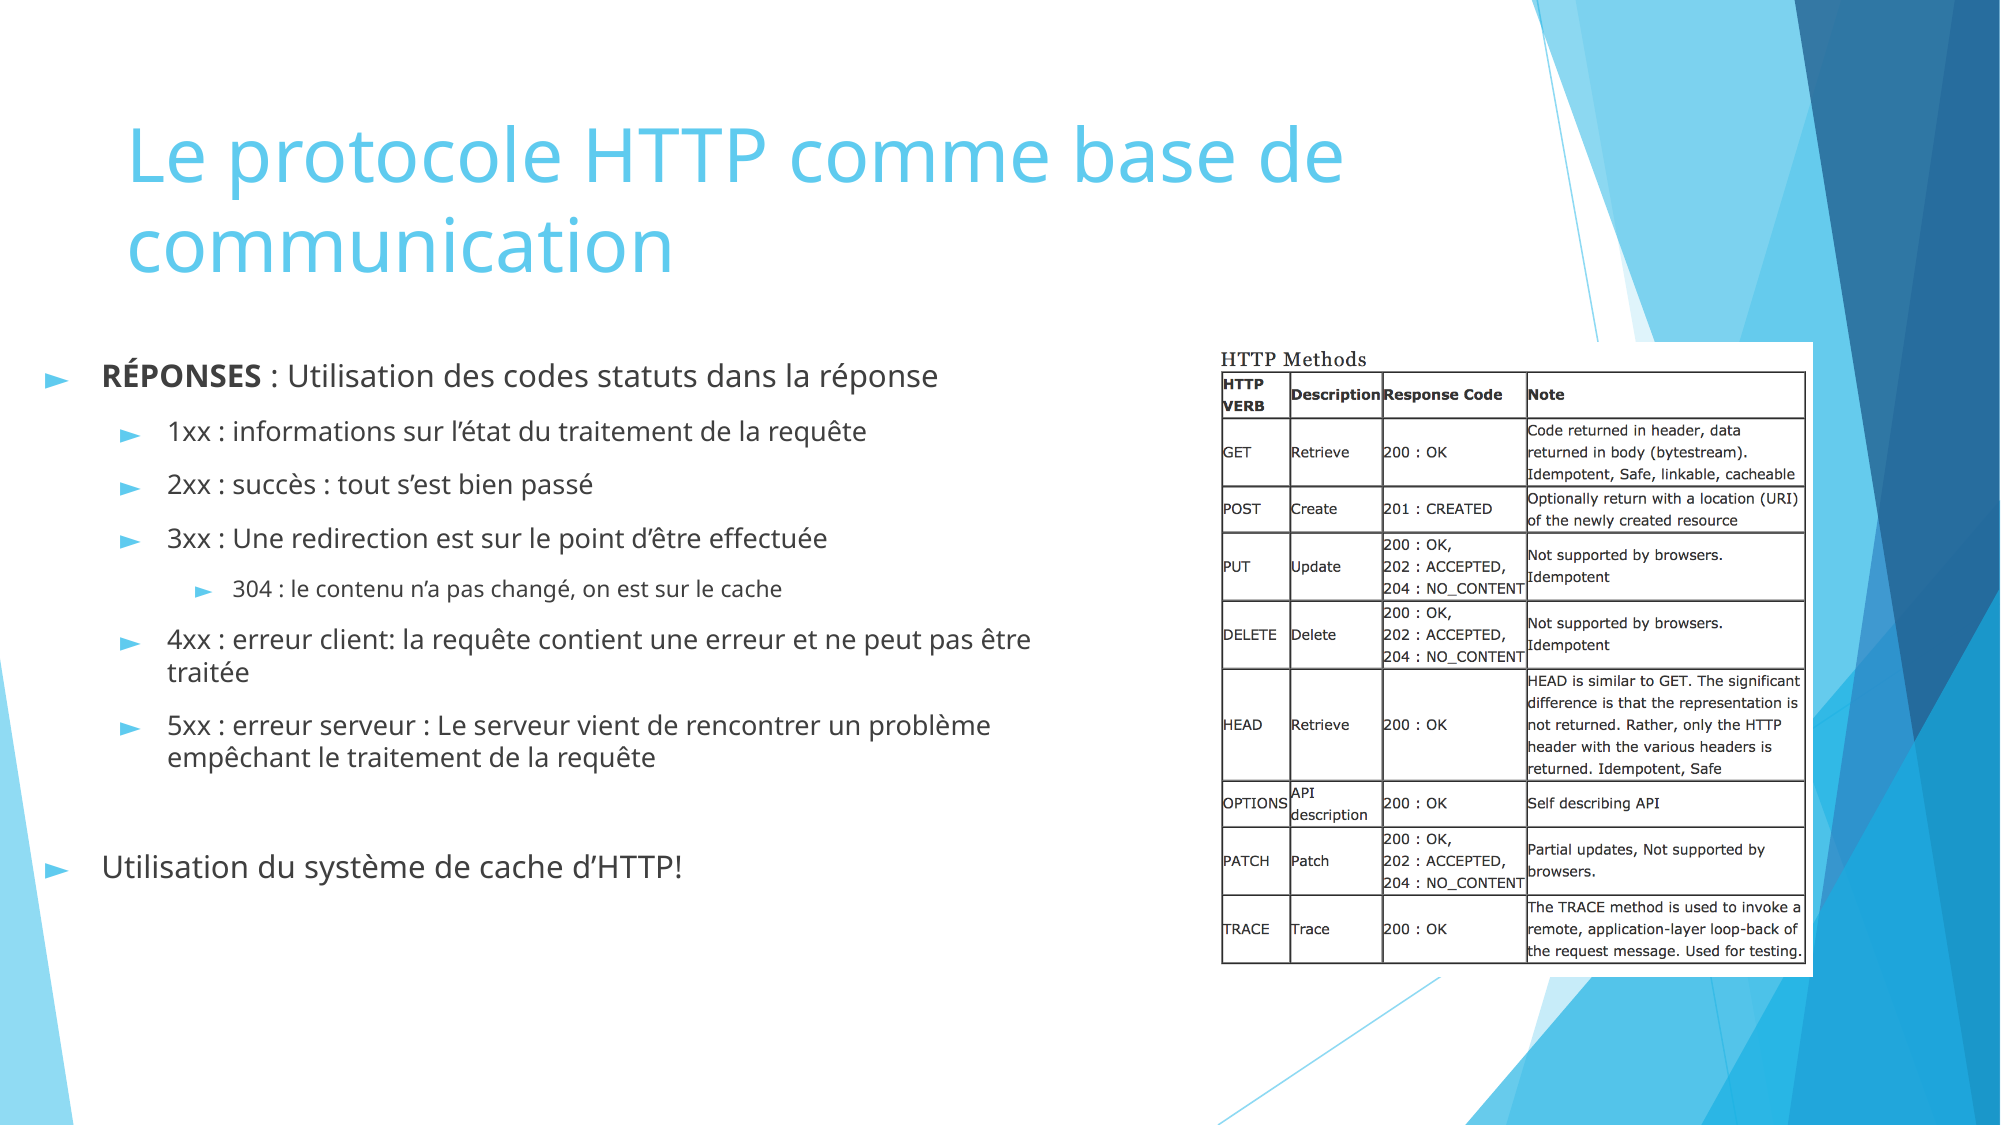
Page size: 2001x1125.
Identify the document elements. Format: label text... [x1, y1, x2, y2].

list RÉPONSES : Utilisation des codes statuts dans la réponse 1xx : informations sur l’état du traitement de la requête 2xx : succès : tout s’est bien passé 3xx : Une redirection est sur le point d’être effectuée 304 : le contenu n’a pas changé, on est sur le cache 4xx : erreur client: la requête contient une erreur et ne peut pas être traitée 5xx : erreur serveur : Le serveur vient de rencontrer un problème empêchant le traitement de la requête Utilisation du système de cache d’HTTP! [30, 348, 1058, 1106]
title Le protocole HTTP comme base de communication [111, 99, 1522, 317]
picture [1190, 341, 1813, 977]
